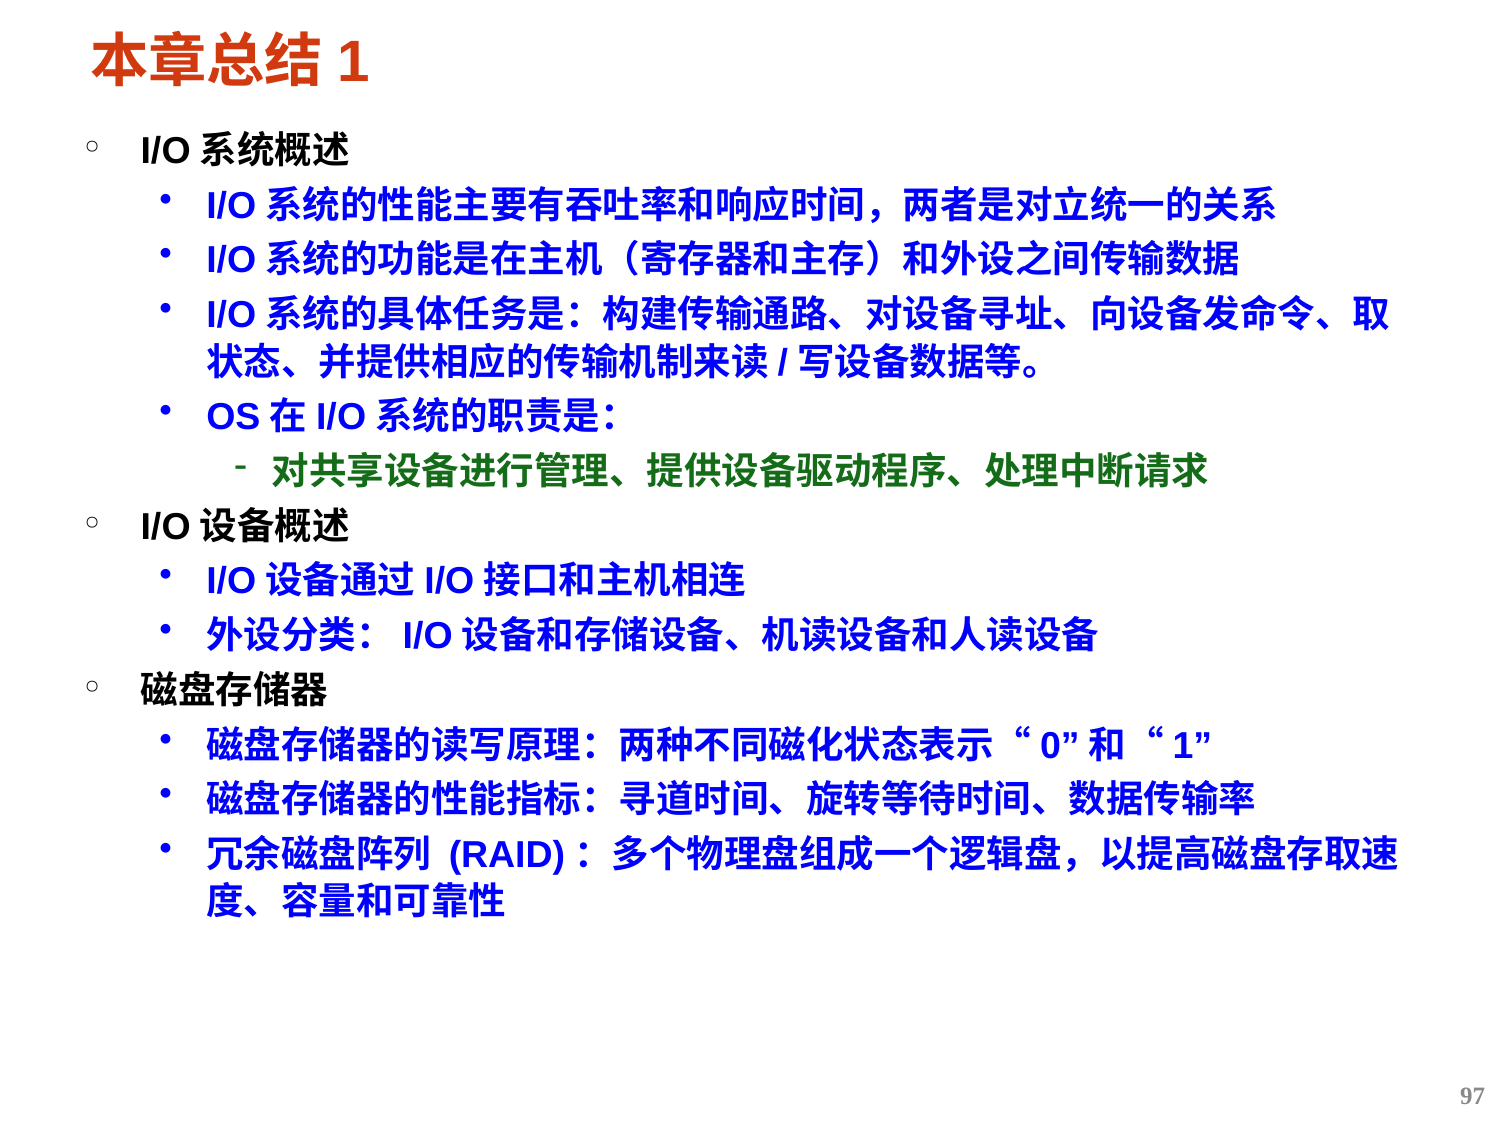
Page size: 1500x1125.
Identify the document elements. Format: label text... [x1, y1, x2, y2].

list I/O系统概述 I/O系统的性能主要有吞吐率和响应时间，两者是对立统一的关系 I/O系统的功能是在主机（寄存器和主存）和外设之间传输数据 I/O系统的具体任务是：构建传输通路、对设备寻址、向设备发命令、取状态、并提供相应的传输机制来读/写设备数据等。 OS在I/O系统的职责是： 对共享设备进行管理、提供设备驱动程序、处理中断请求 I/O设备概述 I/O设备通过I/O接口和主机相连 外设分类：I/O设备和存储设备、机读设备和人读设备 磁盘存储器 磁盘存储器的读写原理：两种不同磁化状态表示“0”和“1” 磁盘存储器的性能指标：寻道时间、旋转等待时间、数据传输率 冗余磁盘阵列 (RAID)：多个物理盘组成一个逻辑盘，以提高磁盘存取速度、容量和可靠性 [73, 119, 1418, 953]
title 本章总结1 [79, 28, 1449, 98]
slide_number 97 [1162, 1064, 1500, 1125]
